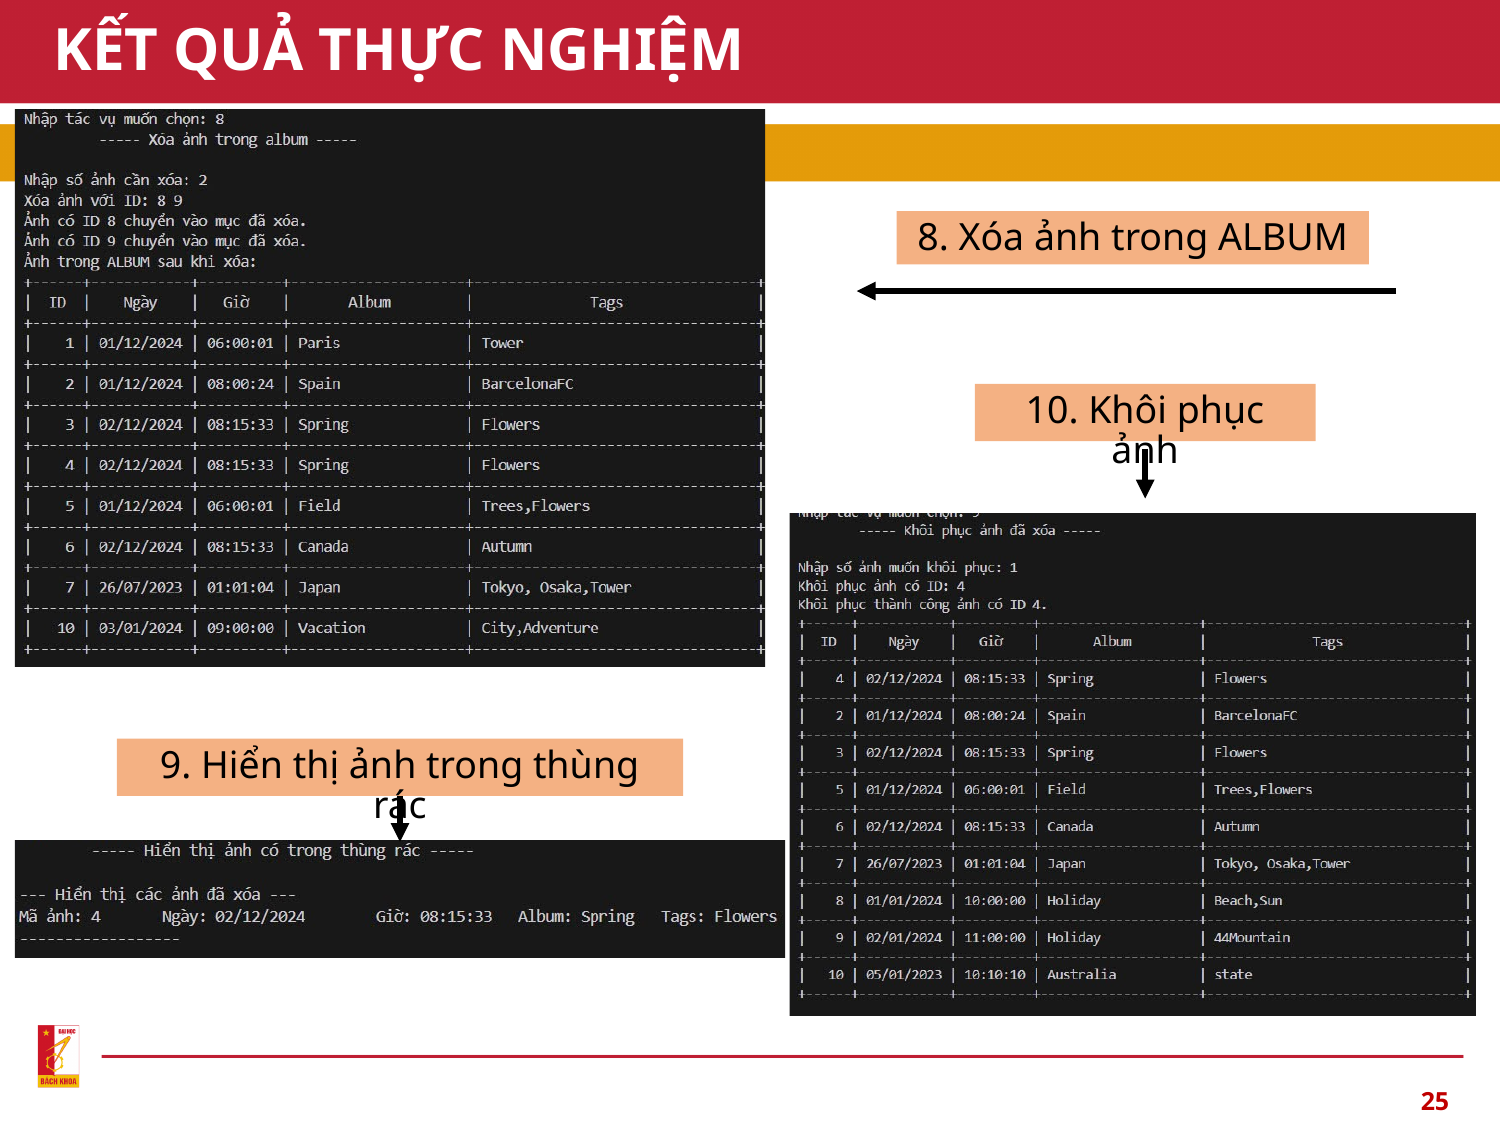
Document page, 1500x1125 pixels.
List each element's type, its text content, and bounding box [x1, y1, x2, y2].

text_box 9. Hiển thị ảnh trong thùng rác [116, 738, 684, 796]
title KẾT QUẢ THỰC NGHIỆM [38, 12, 1462, 87]
slide_number 25 [1126, 1078, 1464, 1125]
list 8. Xóa ảnh trong ALBUM [896, 211, 1369, 265]
text_box 10. Khôi phục ảnh [974, 383, 1316, 442]
picture [0, 0, 1500, 1125]
